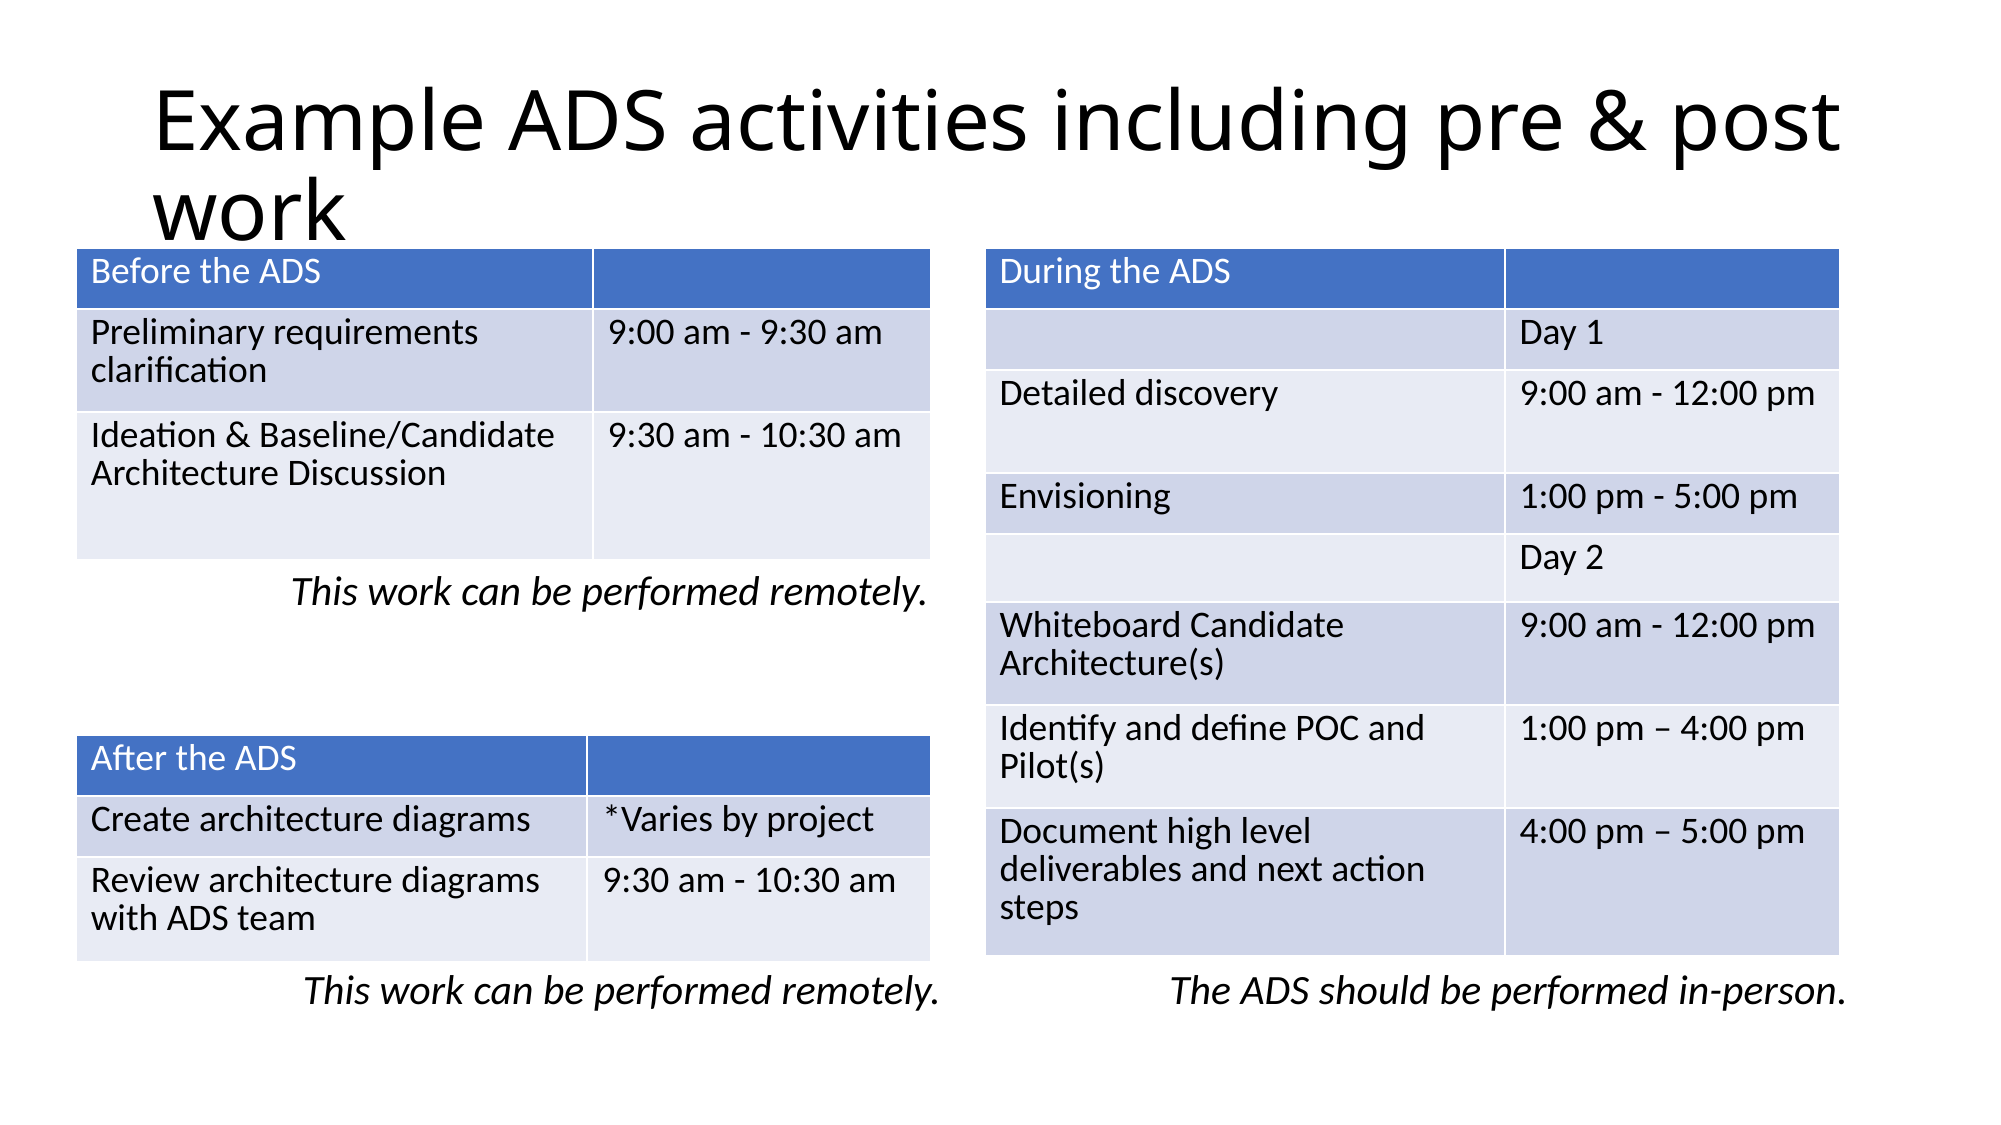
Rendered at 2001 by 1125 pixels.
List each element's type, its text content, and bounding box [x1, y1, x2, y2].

table_cell Detailed discovery [986, 371, 1504, 472]
table_cell Day 1 [1506, 310, 1839, 369]
table_cell Preliminary requirements clarification [77, 310, 592, 411]
table_cell Ideation & Baseline/Candidate Architecture Discussion [77, 413, 592, 559]
table_cell 9:30 am - 10:30 am [594, 413, 930, 546]
table_header [1506, 249, 1839, 308]
table_header During the ADS [986, 249, 1504, 308]
table_cell Day 2 [1506, 535, 1839, 601]
table_cell Create architecture diagrams [77, 797, 586, 856]
table_cell 9:00 am - 12:00 pm [1506, 603, 1839, 704]
table_header After the ADS [77, 736, 586, 795]
table_header Before the ADS [77, 249, 592, 308]
table_cell 9:30 am - 10:30 am [588, 858, 930, 946]
table_cell Document high level deliverables and next action steps [986, 809, 1504, 955]
text_box This work can be performed remotely. [273, 946, 972, 1037]
table_cell Review architecture diagrams with ADS team [77, 858, 586, 961]
table_cell [986, 535, 1504, 601]
text_box This work can be performed remotely. [260, 546, 960, 638]
table_cell Identify and define POC and Pilot(s) [986, 706, 1504, 807]
table_header [594, 249, 930, 308]
table_cell 1:00 pm – 4:00 pm [1506, 706, 1839, 807]
table_cell 9:00 am - 9:30 am [594, 310, 930, 411]
text_box The ADS should be performed in-person. [1139, 946, 1879, 1037]
table_cell 4:00 pm – 5:00 pm [1506, 809, 1839, 946]
table_cell Whiteboard Candidate Architecture(s) [986, 603, 1504, 704]
table_header [588, 736, 930, 795]
title Example ADS activities including pre & post work [137, 59, 1863, 278]
table_cell Envisioning [986, 474, 1504, 533]
table_cell 9:00 am - 12:00 pm [1506, 371, 1839, 472]
table_cell [986, 310, 1504, 369]
table_cell *Varies by project [588, 797, 930, 856]
table_cell 1:00 pm - 5:00 pm [1506, 474, 1839, 533]
